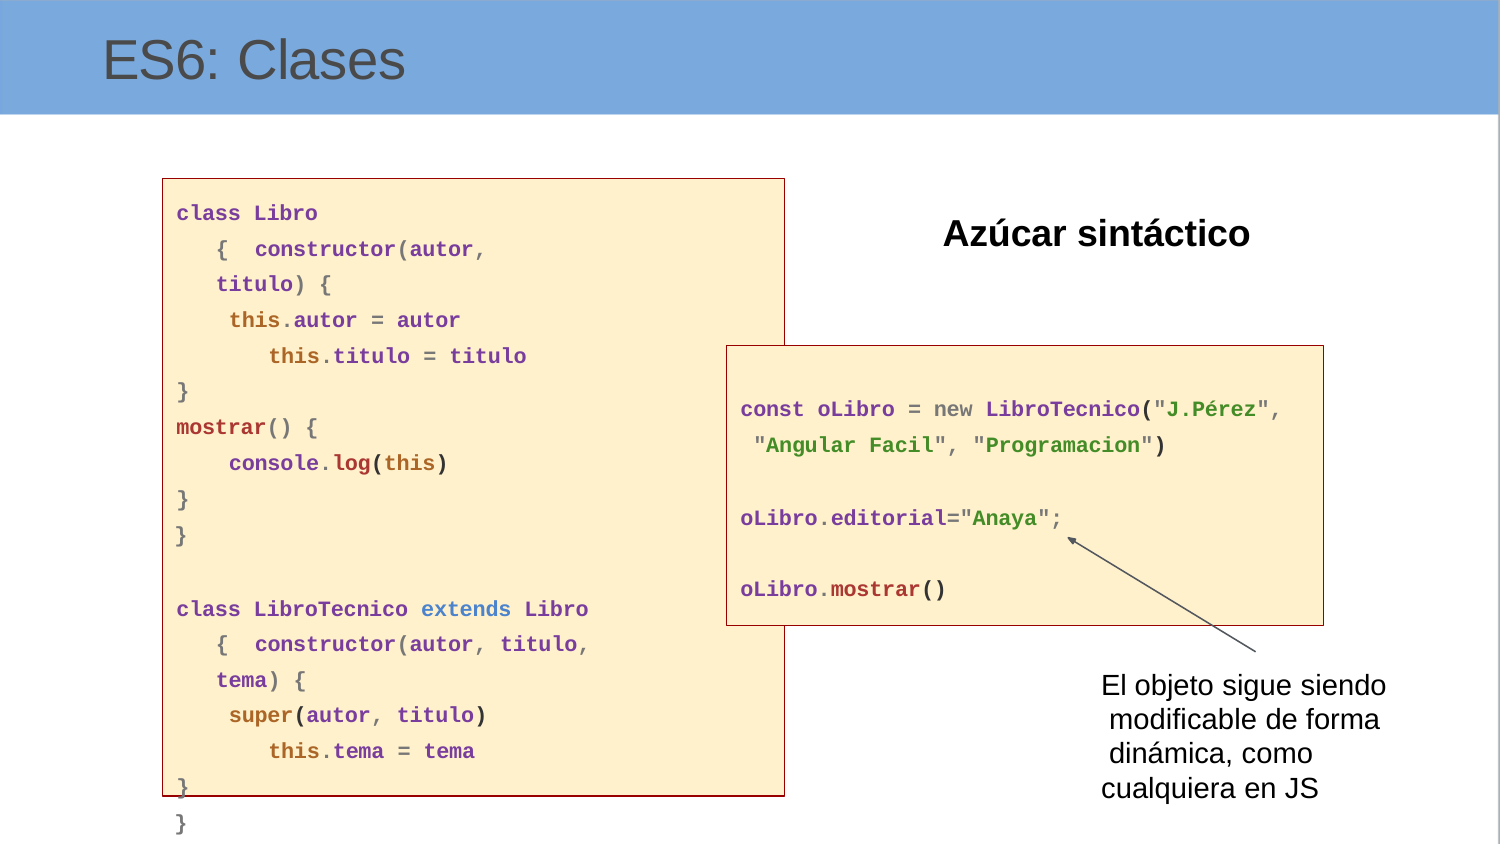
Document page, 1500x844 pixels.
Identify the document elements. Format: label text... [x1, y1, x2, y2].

title ES6: Clases [100, 21, 408, 165]
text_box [725, 344, 1325, 627]
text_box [0, 177, 786, 844]
text_box Azúcar sintáctico [940, 207, 1255, 255]
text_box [1067, 536, 1257, 653]
text_box El objeto sigue siendo modificable de forma dinámica, como cualquiera en JS [1099, 662, 1389, 804]
picture [0, 0, 1500, 844]
